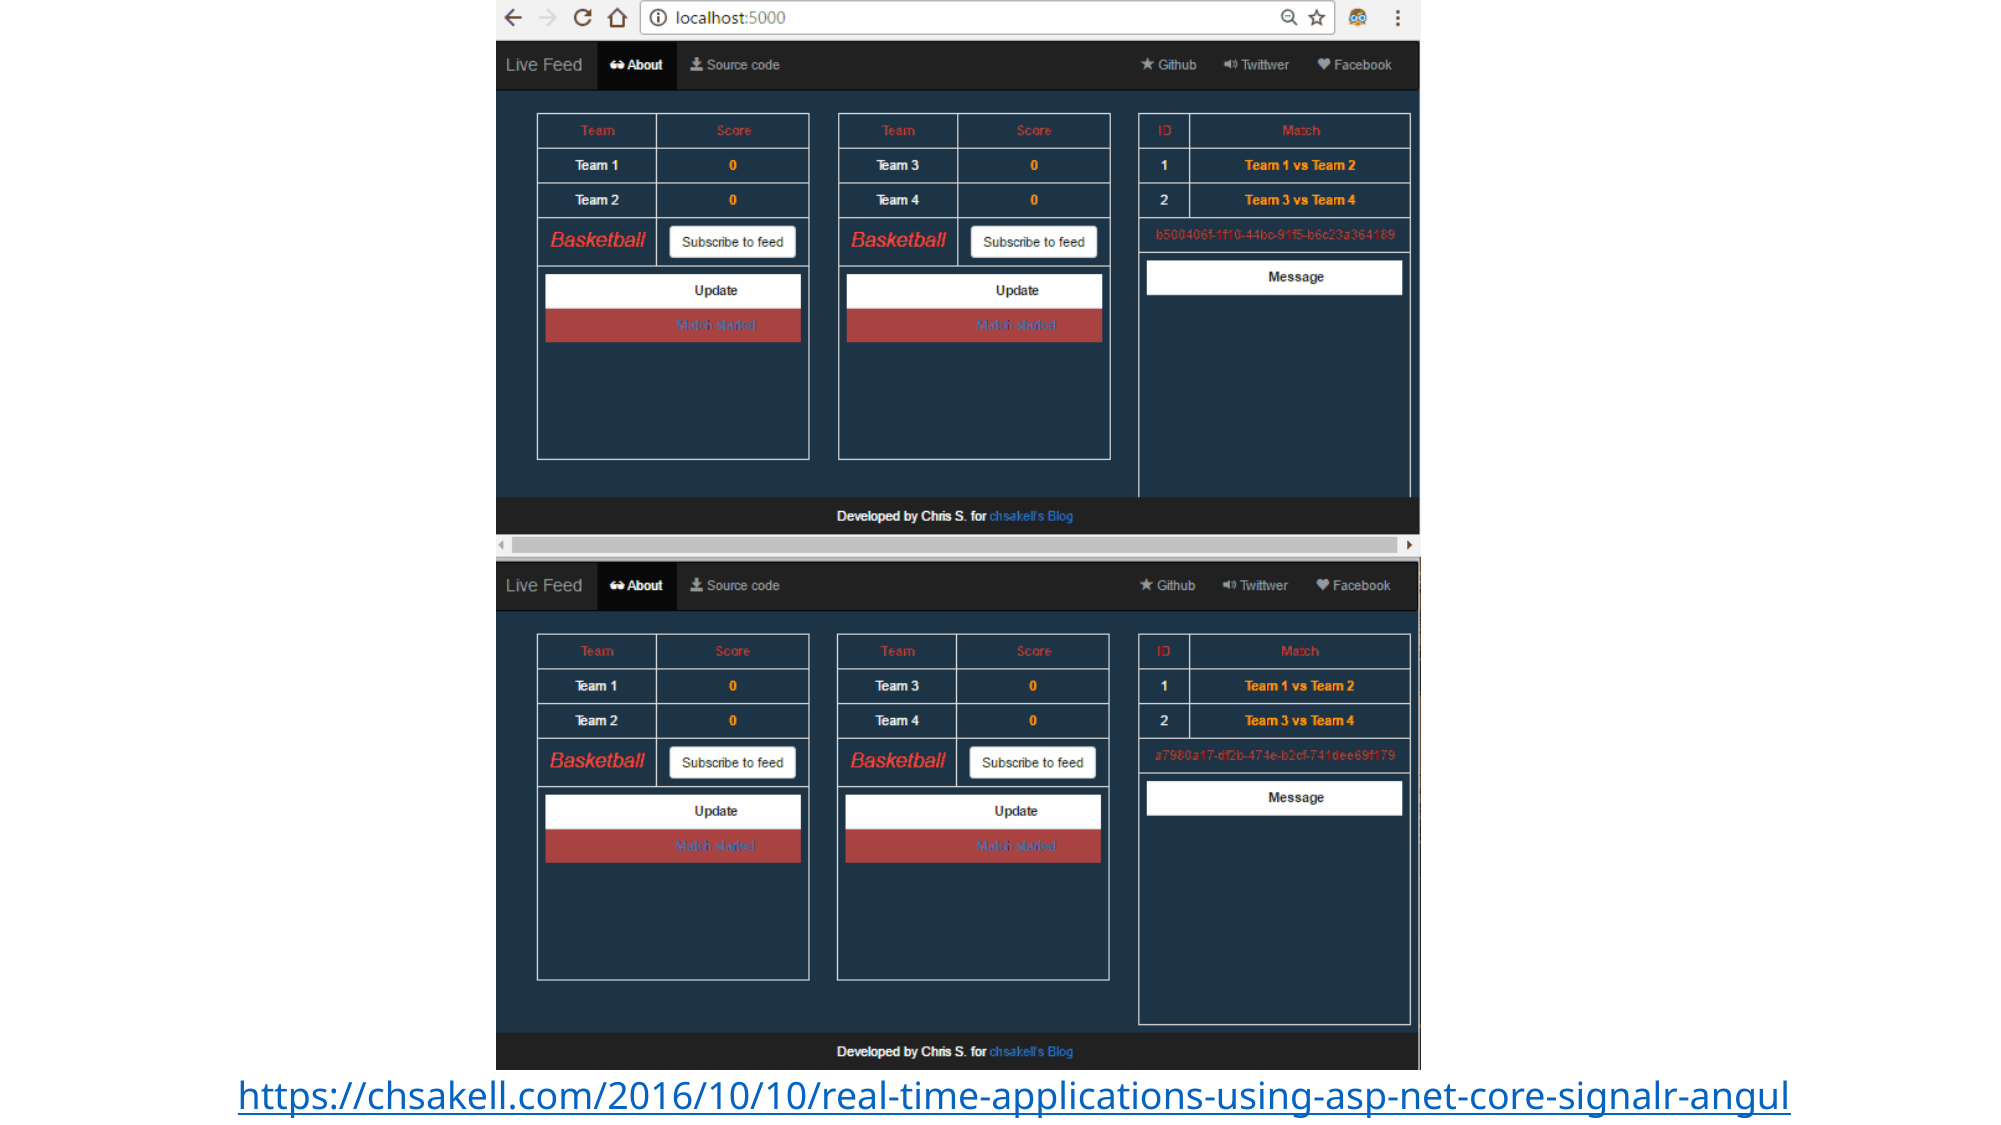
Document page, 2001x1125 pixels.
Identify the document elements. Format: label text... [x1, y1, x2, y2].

picture [496, 0, 1421, 1070]
text_box https://chsakell.com/2016/10/10/real-time-applications-using-asp-net-core-signalr-angular/ [222, 1064, 1820, 1125]
